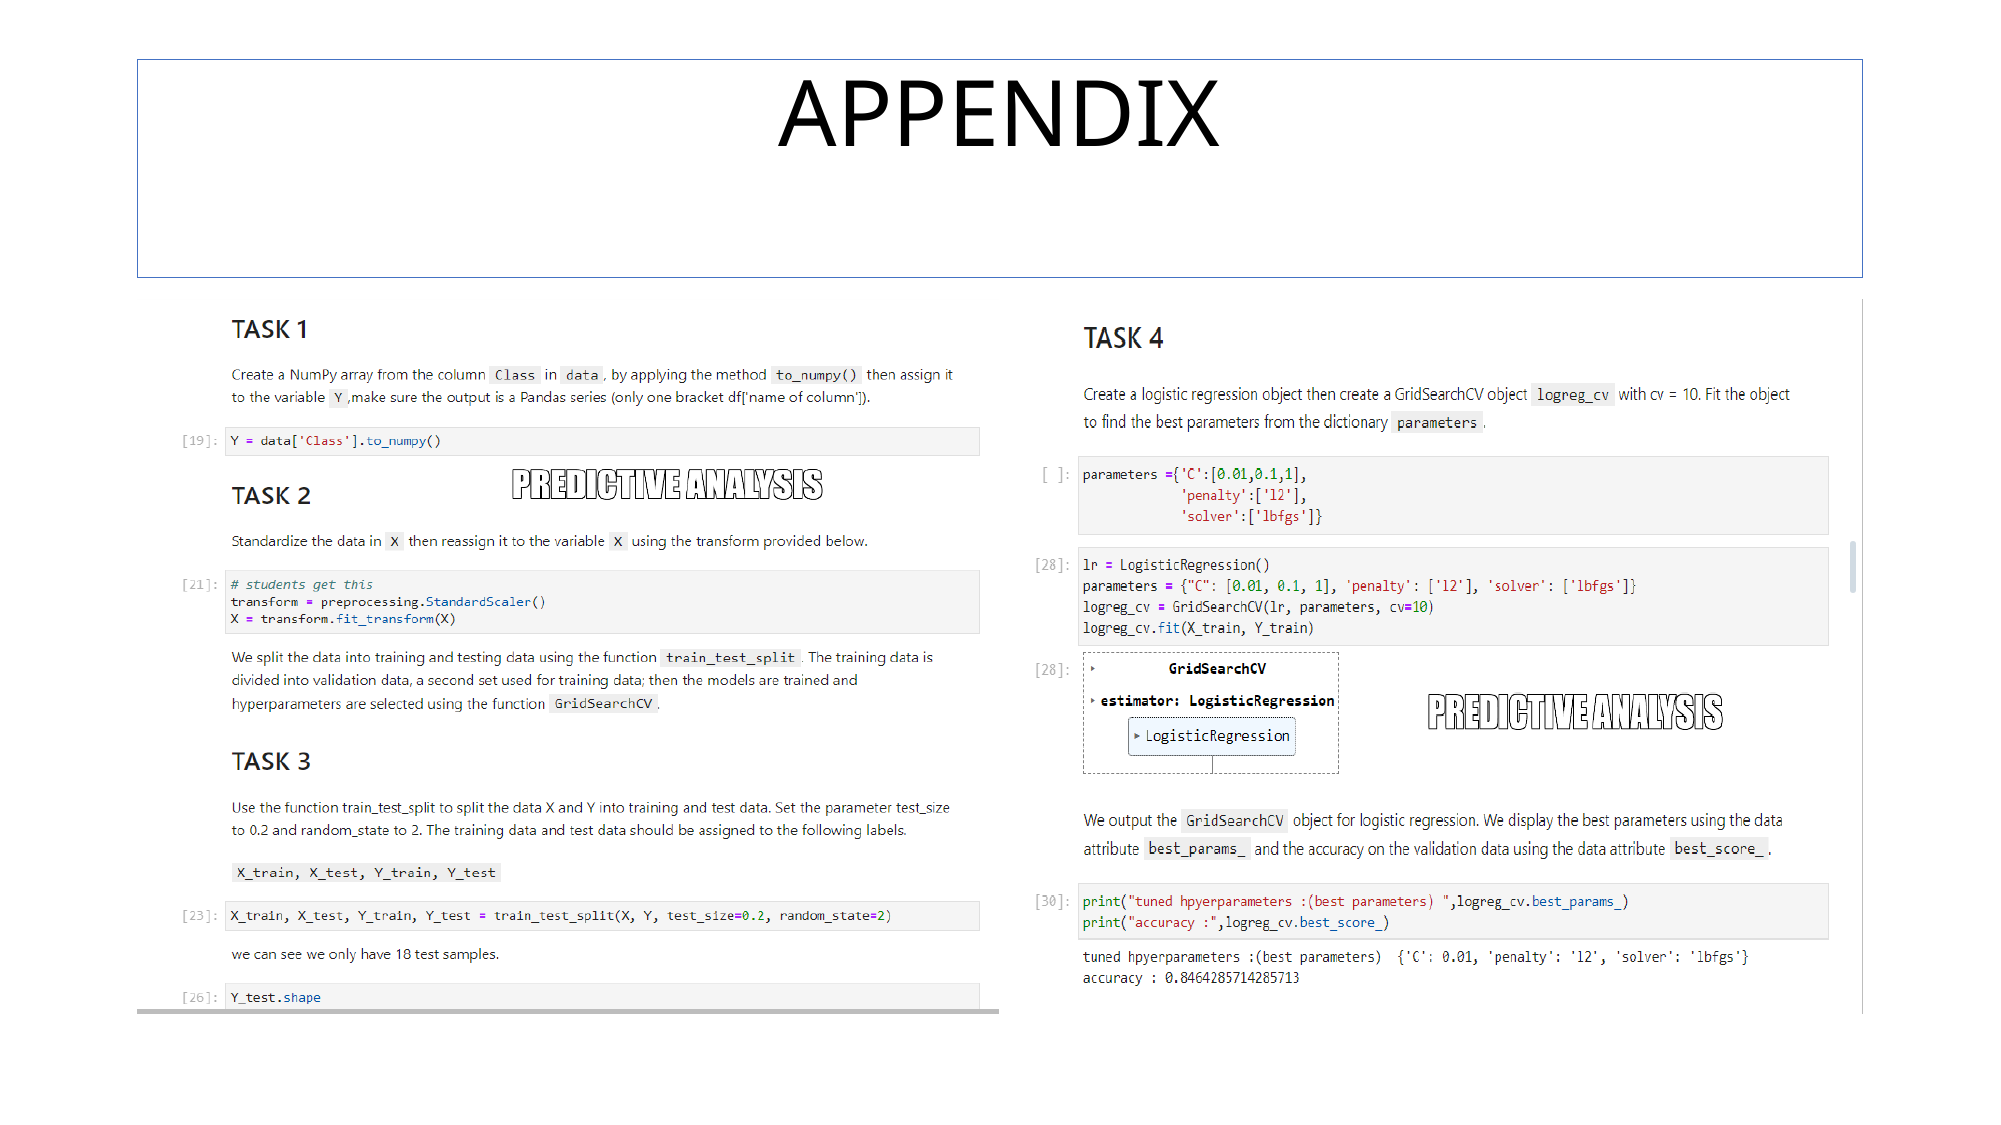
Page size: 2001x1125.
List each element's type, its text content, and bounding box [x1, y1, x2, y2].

picture [999, 299, 1863, 1014]
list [137, 299, 999, 1014]
title APPENDIX [137, 59, 1863, 278]
